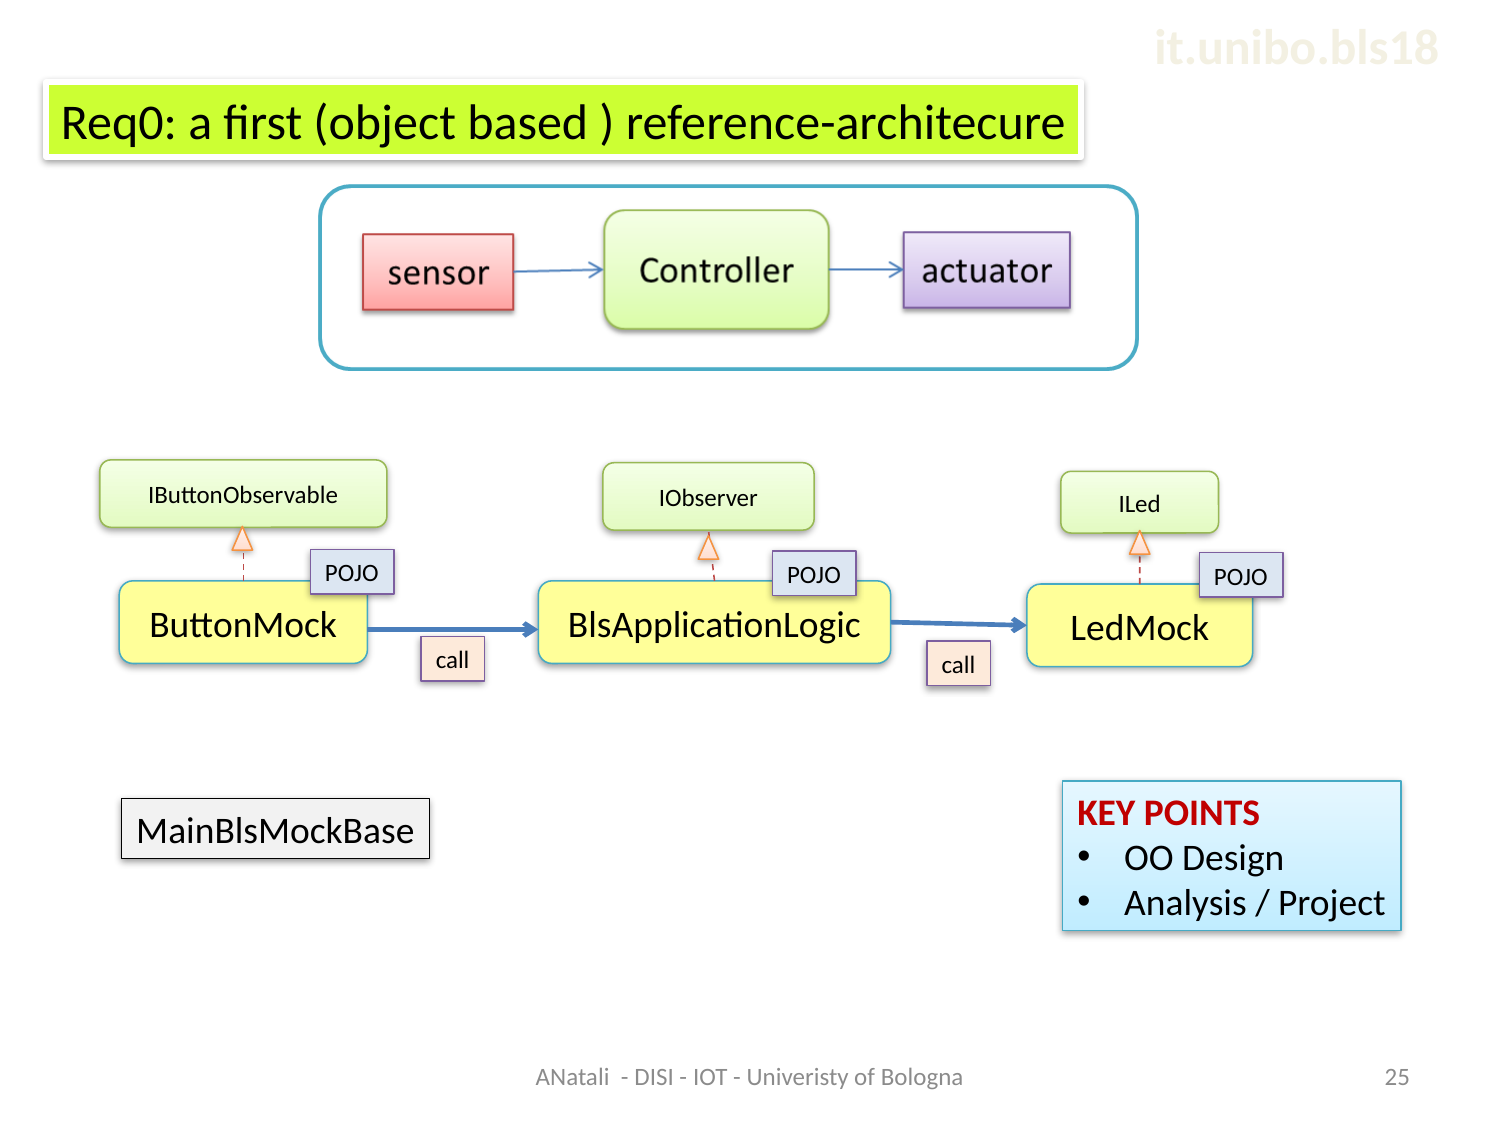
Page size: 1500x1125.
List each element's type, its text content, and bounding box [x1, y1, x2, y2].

text_box Req0: a first (object based ) reference-architecure [43, 79, 1084, 160]
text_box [890, 621, 1028, 626]
text_box call [420, 638, 485, 682]
text_box it.unibo.bls18 [1139, 6, 1455, 82]
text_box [1026, 471, 1284, 667]
footer ANatali - DISI - IOT - Univeristy of Bologna [512, 1045, 988, 1106]
picture [318, 184, 1139, 371]
text_box call [926, 640, 991, 686]
slide_number 25 [1074, 1045, 1425, 1106]
text_box KEY POINTS OO Design Analysis / Project [1062, 780, 1402, 931]
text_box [538, 462, 891, 664]
text_box MainBlsMockBase [121, 798, 430, 859]
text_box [99, 459, 395, 664]
